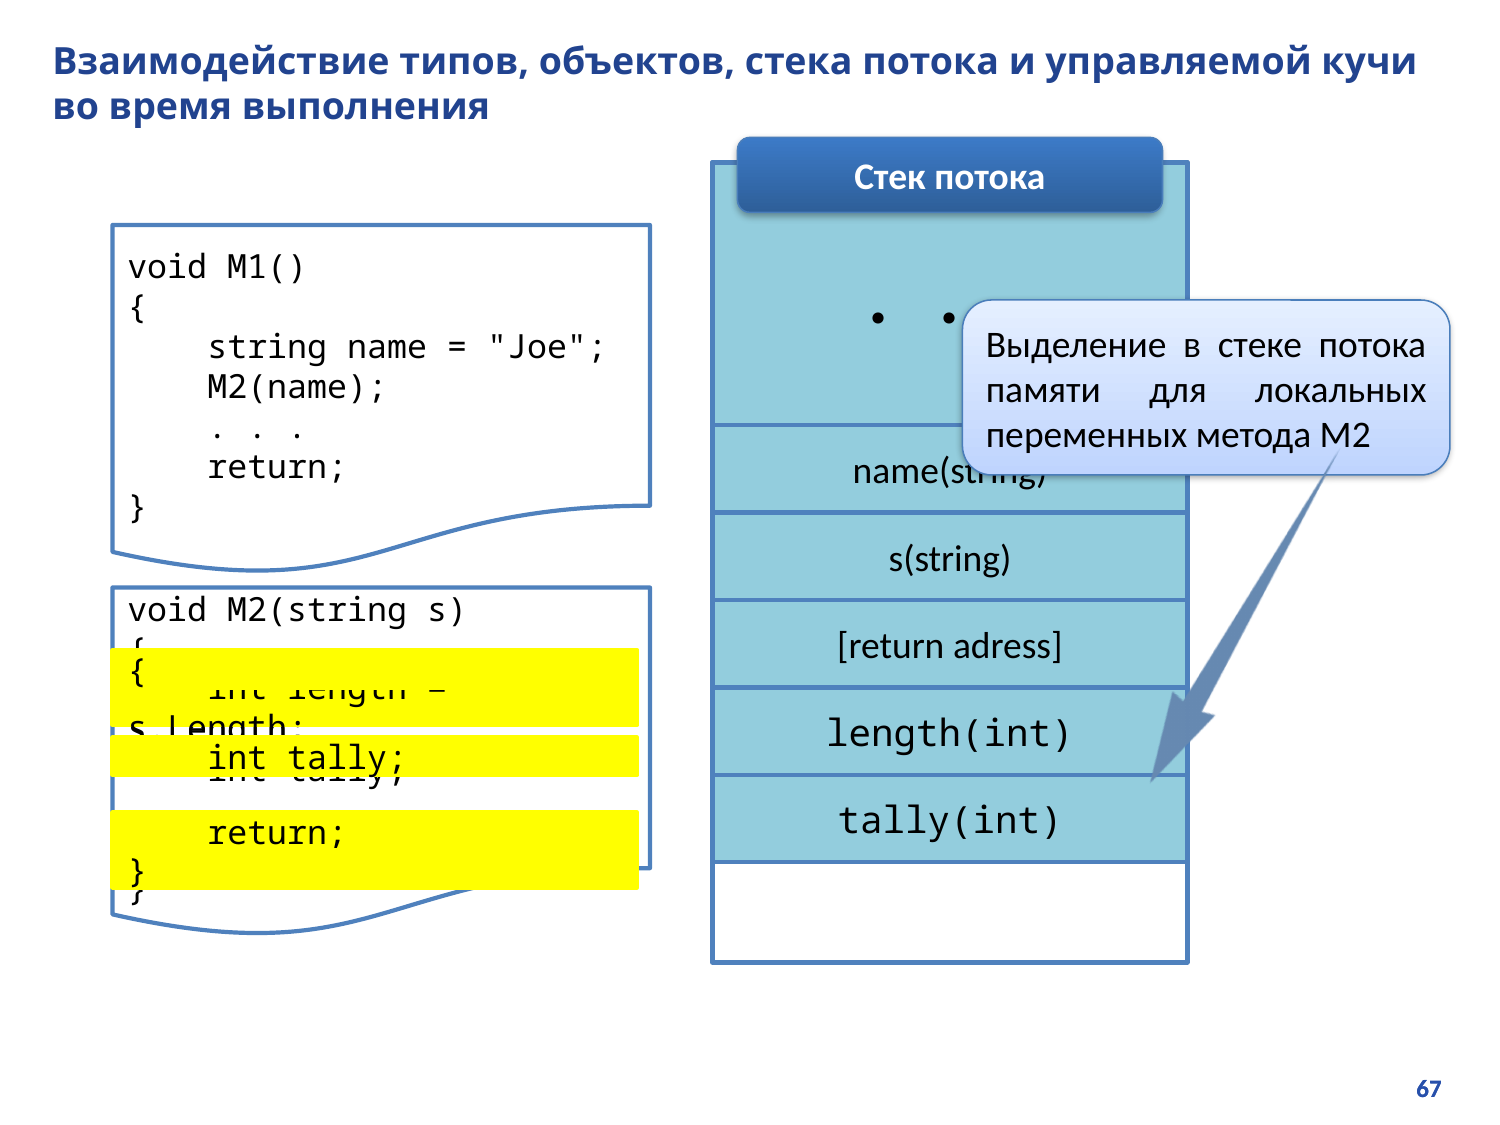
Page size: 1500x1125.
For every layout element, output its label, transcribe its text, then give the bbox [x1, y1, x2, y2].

text_box tally(int) [710, 773, 1190, 864]
text_box [710, 864, 1190, 965]
text_box Выделение в стеке потока памяти для локальных переменных метода М2 [961, 299, 1451, 476]
text_box Стек потока [736, 136, 1164, 214]
text_box int tally; [110, 735, 639, 777]
text_box length(int) [710, 689, 1168, 773]
text_box [return adress] [710, 598, 1190, 689]
text_box return; [110, 810, 639, 848]
text_box void M2(string s) { int length = s.Length; int tally; . . . return; } [110, 585, 653, 871]
text_box name(string) [710, 423, 1190, 510]
text_box int length = s.Length; [110, 690, 639, 727]
title Взаимодействие типов, объектов, стека потока и управляемой кучи во время выполнения [36, 29, 1469, 90]
text_box s(string) [710, 510, 1190, 598]
text_box void M1() { string name = "Joe"; M2(name); . . . return; } [110, 222, 653, 573]
text_box void M2(string s) { int length = s.Length; int tally; . . . return; } [110, 890, 474, 936]
text_box { [110, 648, 639, 690]
text_box } [110, 848, 639, 890]
text_box . . . [710, 160, 1190, 423]
picture [1046, 582, 1445, 641]
